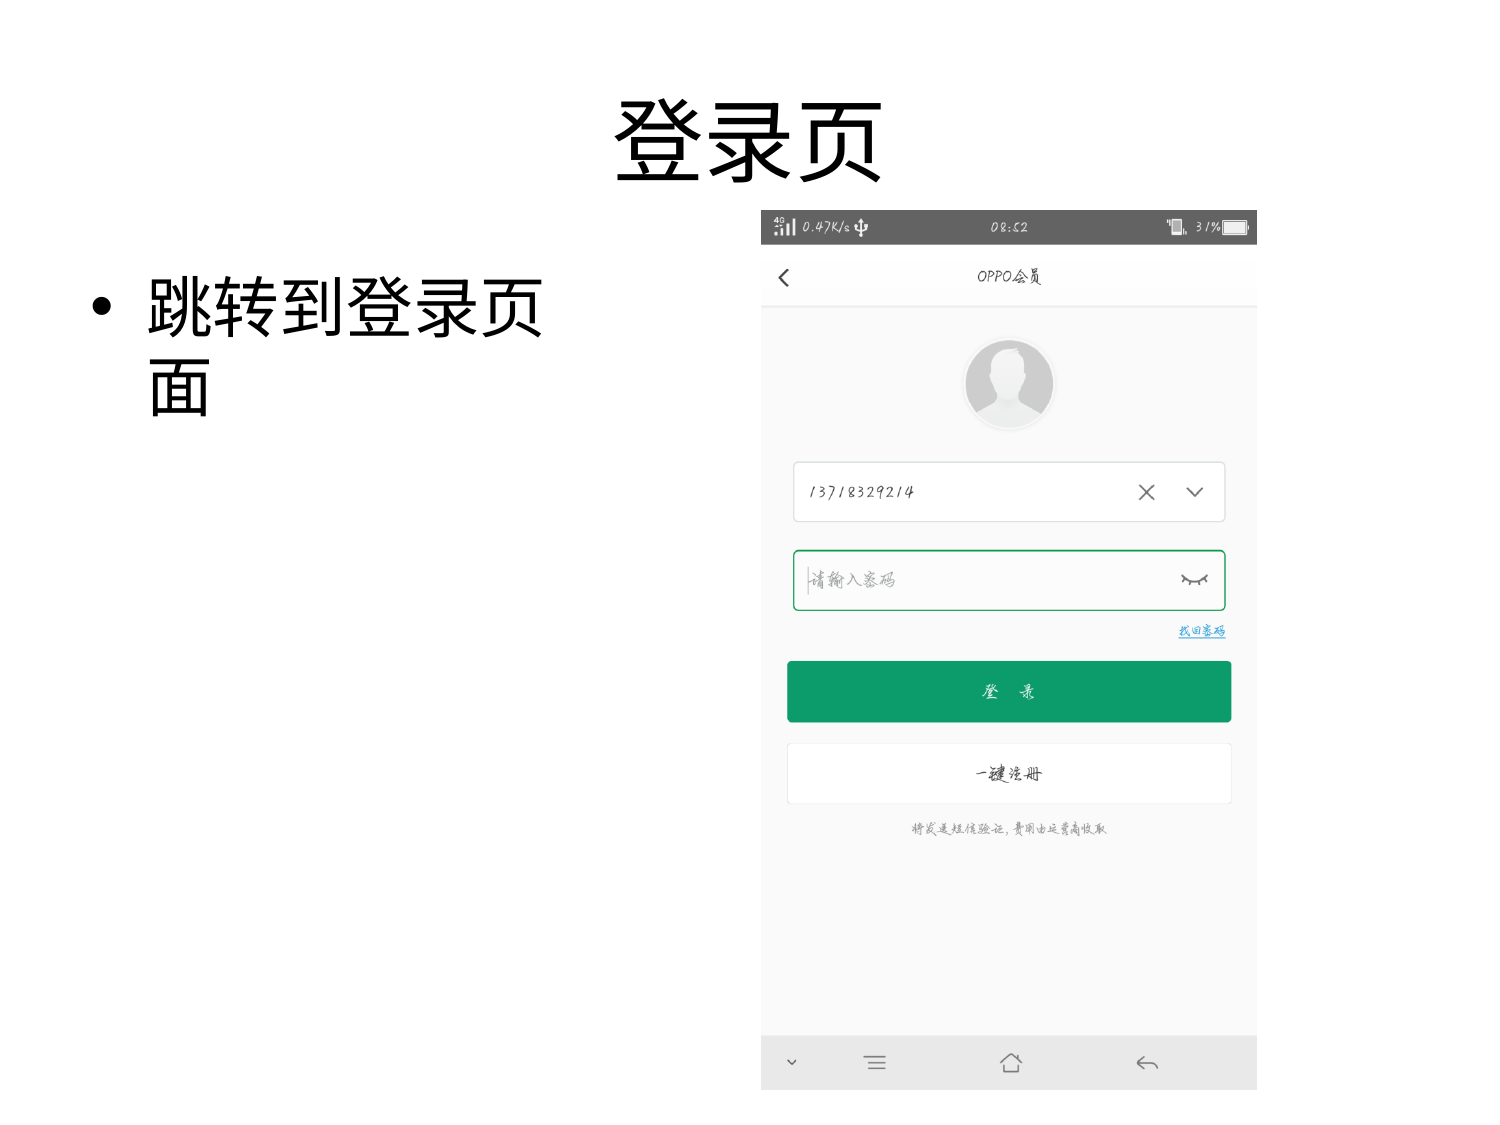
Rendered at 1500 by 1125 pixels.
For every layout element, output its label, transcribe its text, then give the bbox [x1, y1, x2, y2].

title 登录页 [75, 45, 1425, 233]
picture [761, 210, 1257, 1091]
list 跳转到登录页面 [75, 257, 610, 1005]
